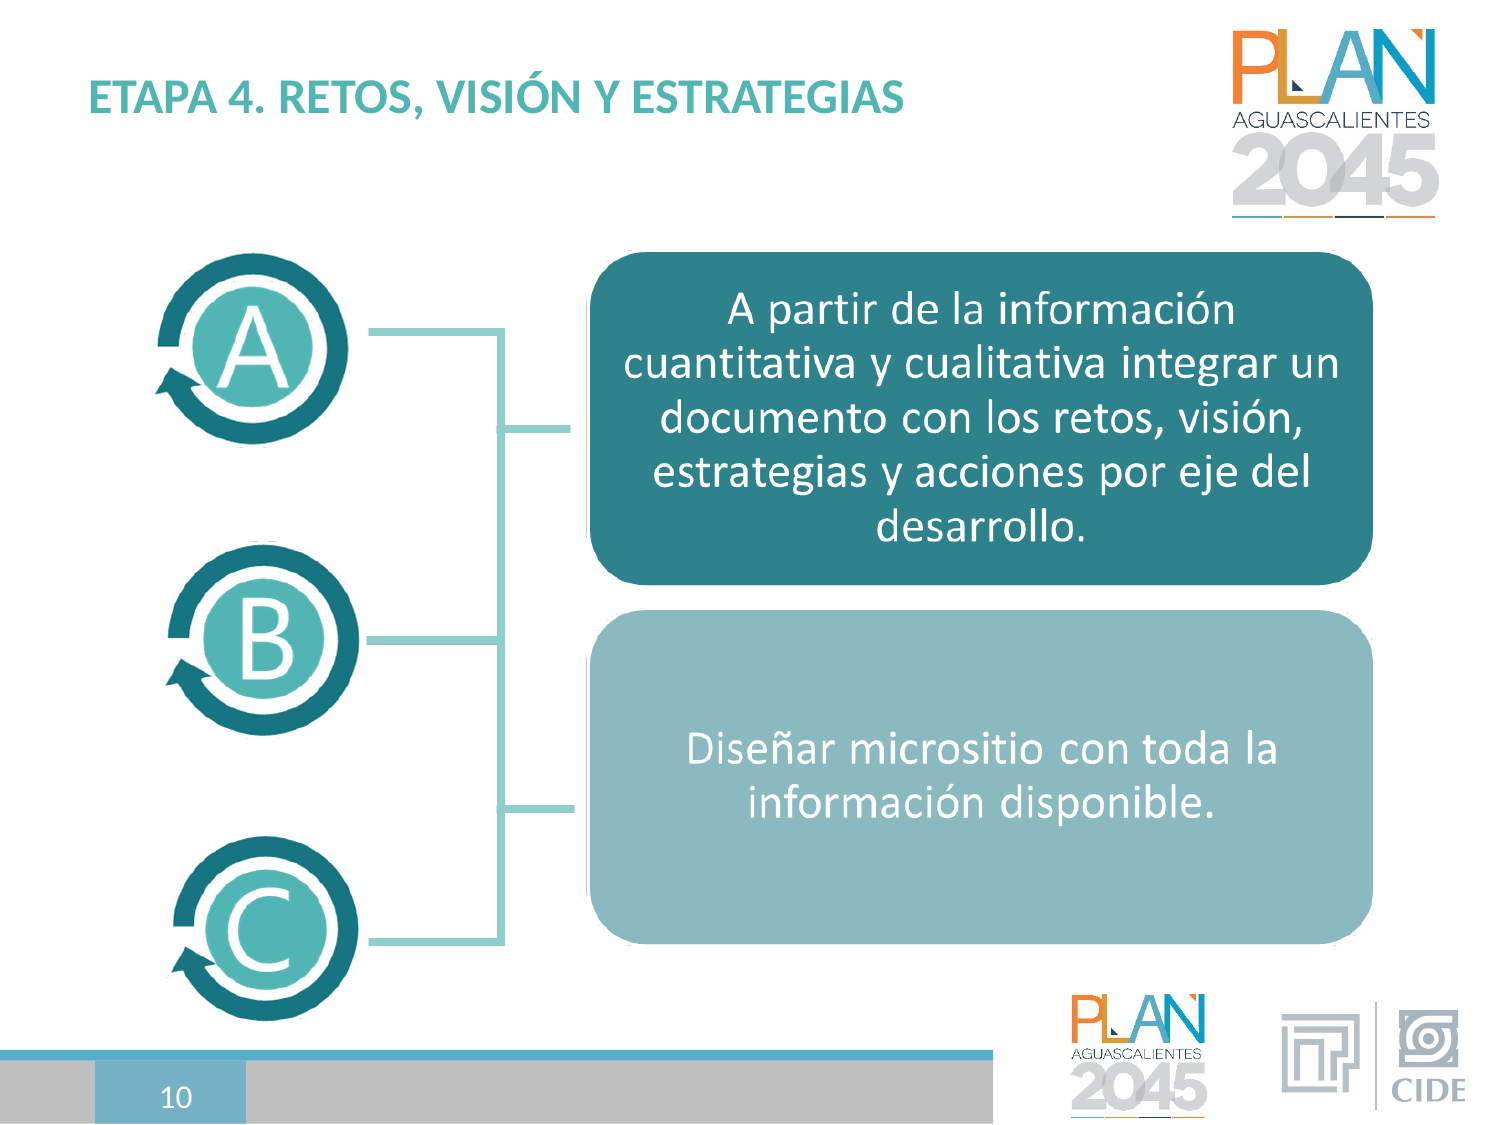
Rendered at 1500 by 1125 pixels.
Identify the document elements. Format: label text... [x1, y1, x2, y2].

picture [143, 239, 1383, 1118]
text_box Etapa 4. Retos, visión y estrategias [73, 25, 1030, 156]
picture [1382, 29, 1427, 88]
slide_number 10 [94, 1073, 257, 1118]
picture [1232, 29, 1440, 219]
